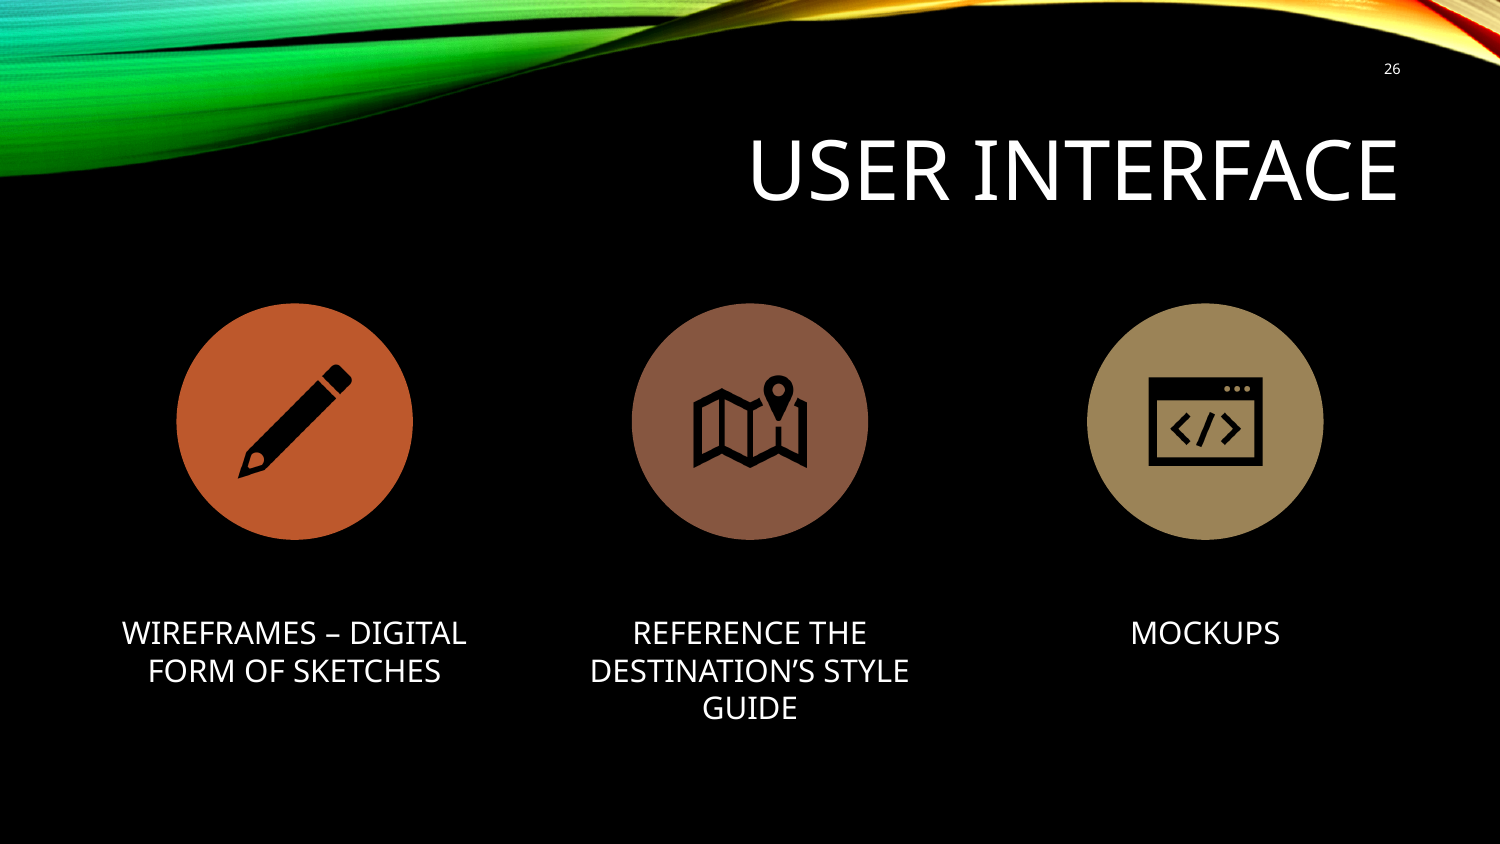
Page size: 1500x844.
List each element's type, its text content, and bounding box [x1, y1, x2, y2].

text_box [84, 300, 1416, 735]
title User Interface [356, 94, 1416, 254]
slide_number 26 [1078, 46, 1416, 92]
picture [0, 0, 1500, 178]
